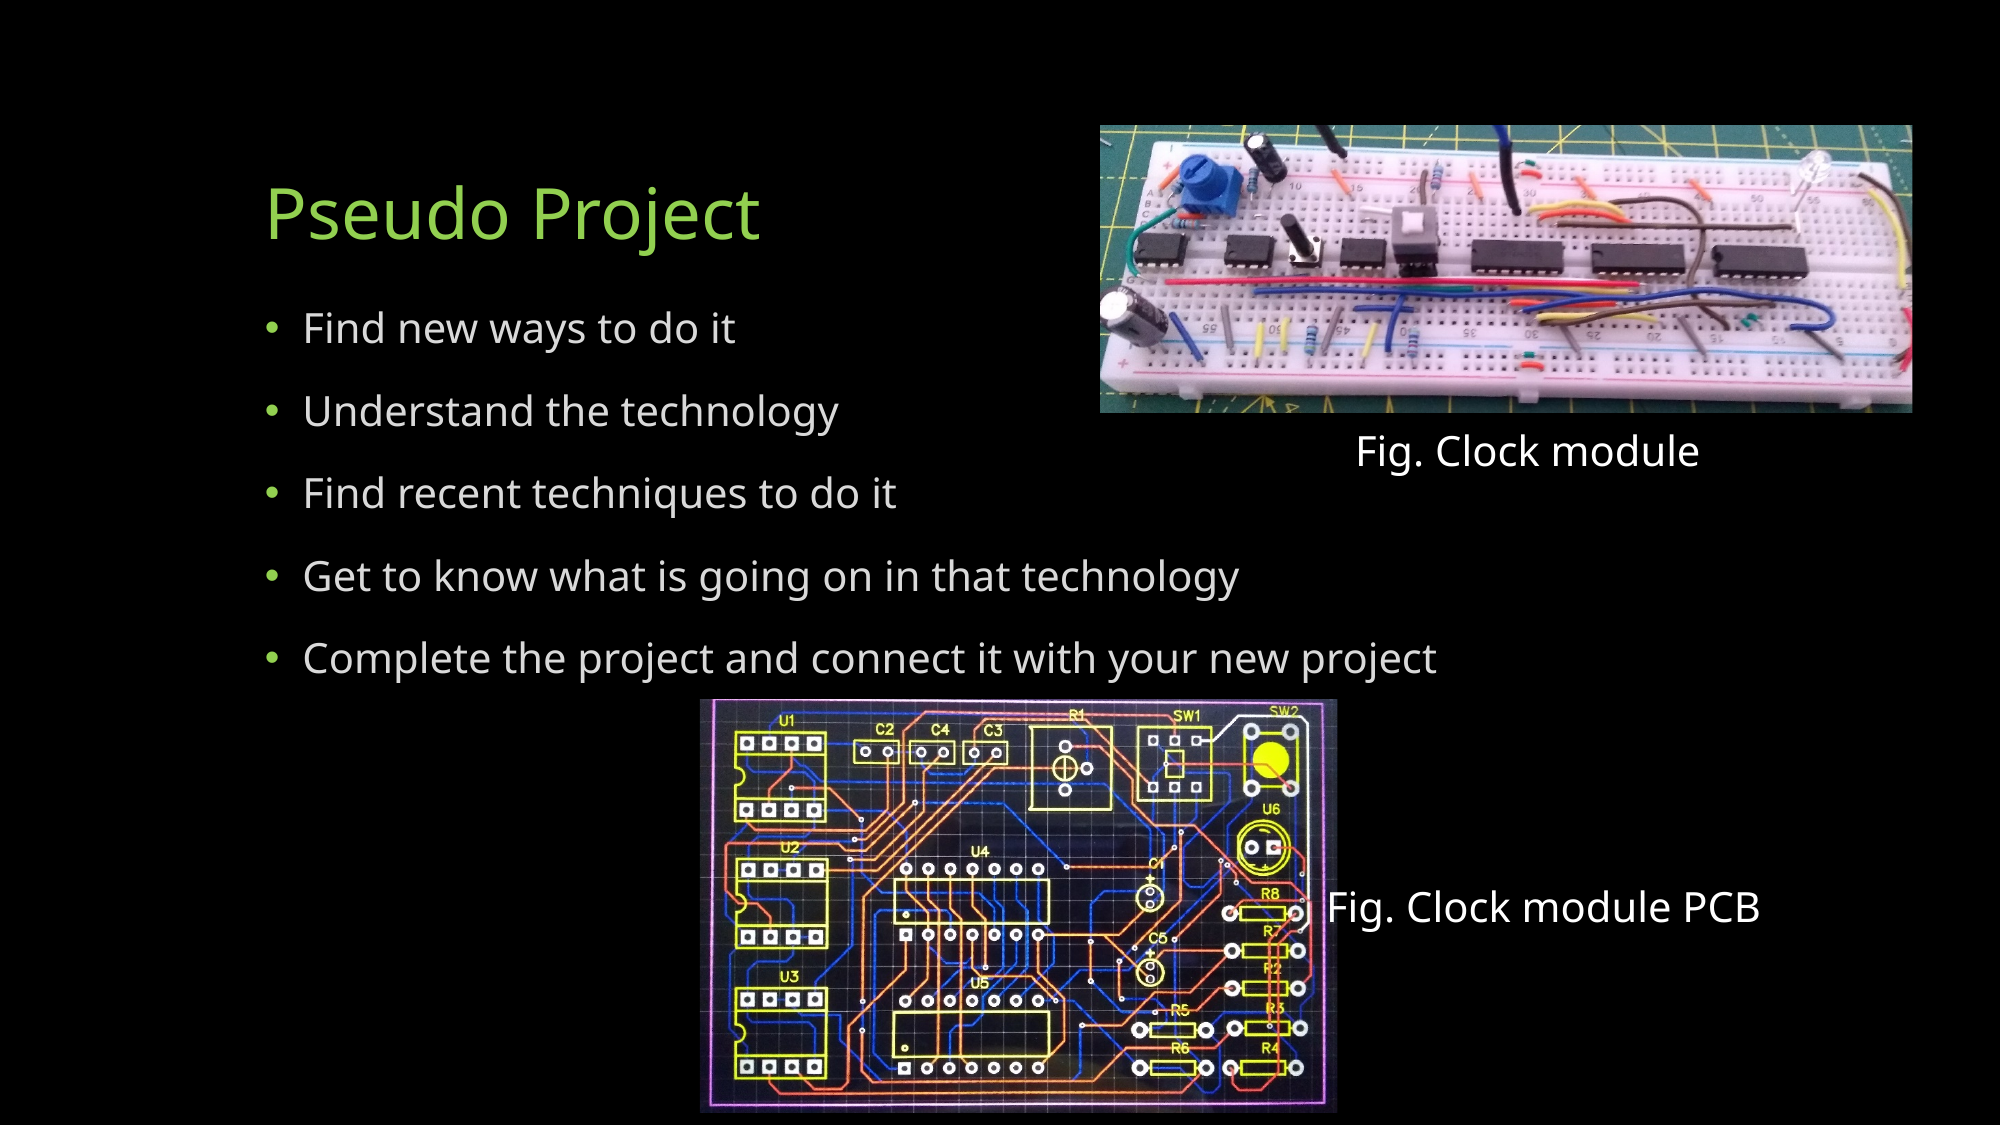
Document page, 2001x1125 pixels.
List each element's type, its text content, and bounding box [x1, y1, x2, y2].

title Pseudo Project [249, 75, 1750, 263]
text_box Fig. Clock module [1339, 417, 1716, 483]
text_box Fig. Clock module PCB [1338, 873, 1777, 939]
picture [699, 699, 1338, 1113]
list Find new ways to do it Understand the technology Find recent techniques to do it Get to know what is going on in that technology Complete the project and connect it with your new project [249, 299, 1750, 1000]
picture [1099, 124, 1913, 413]
